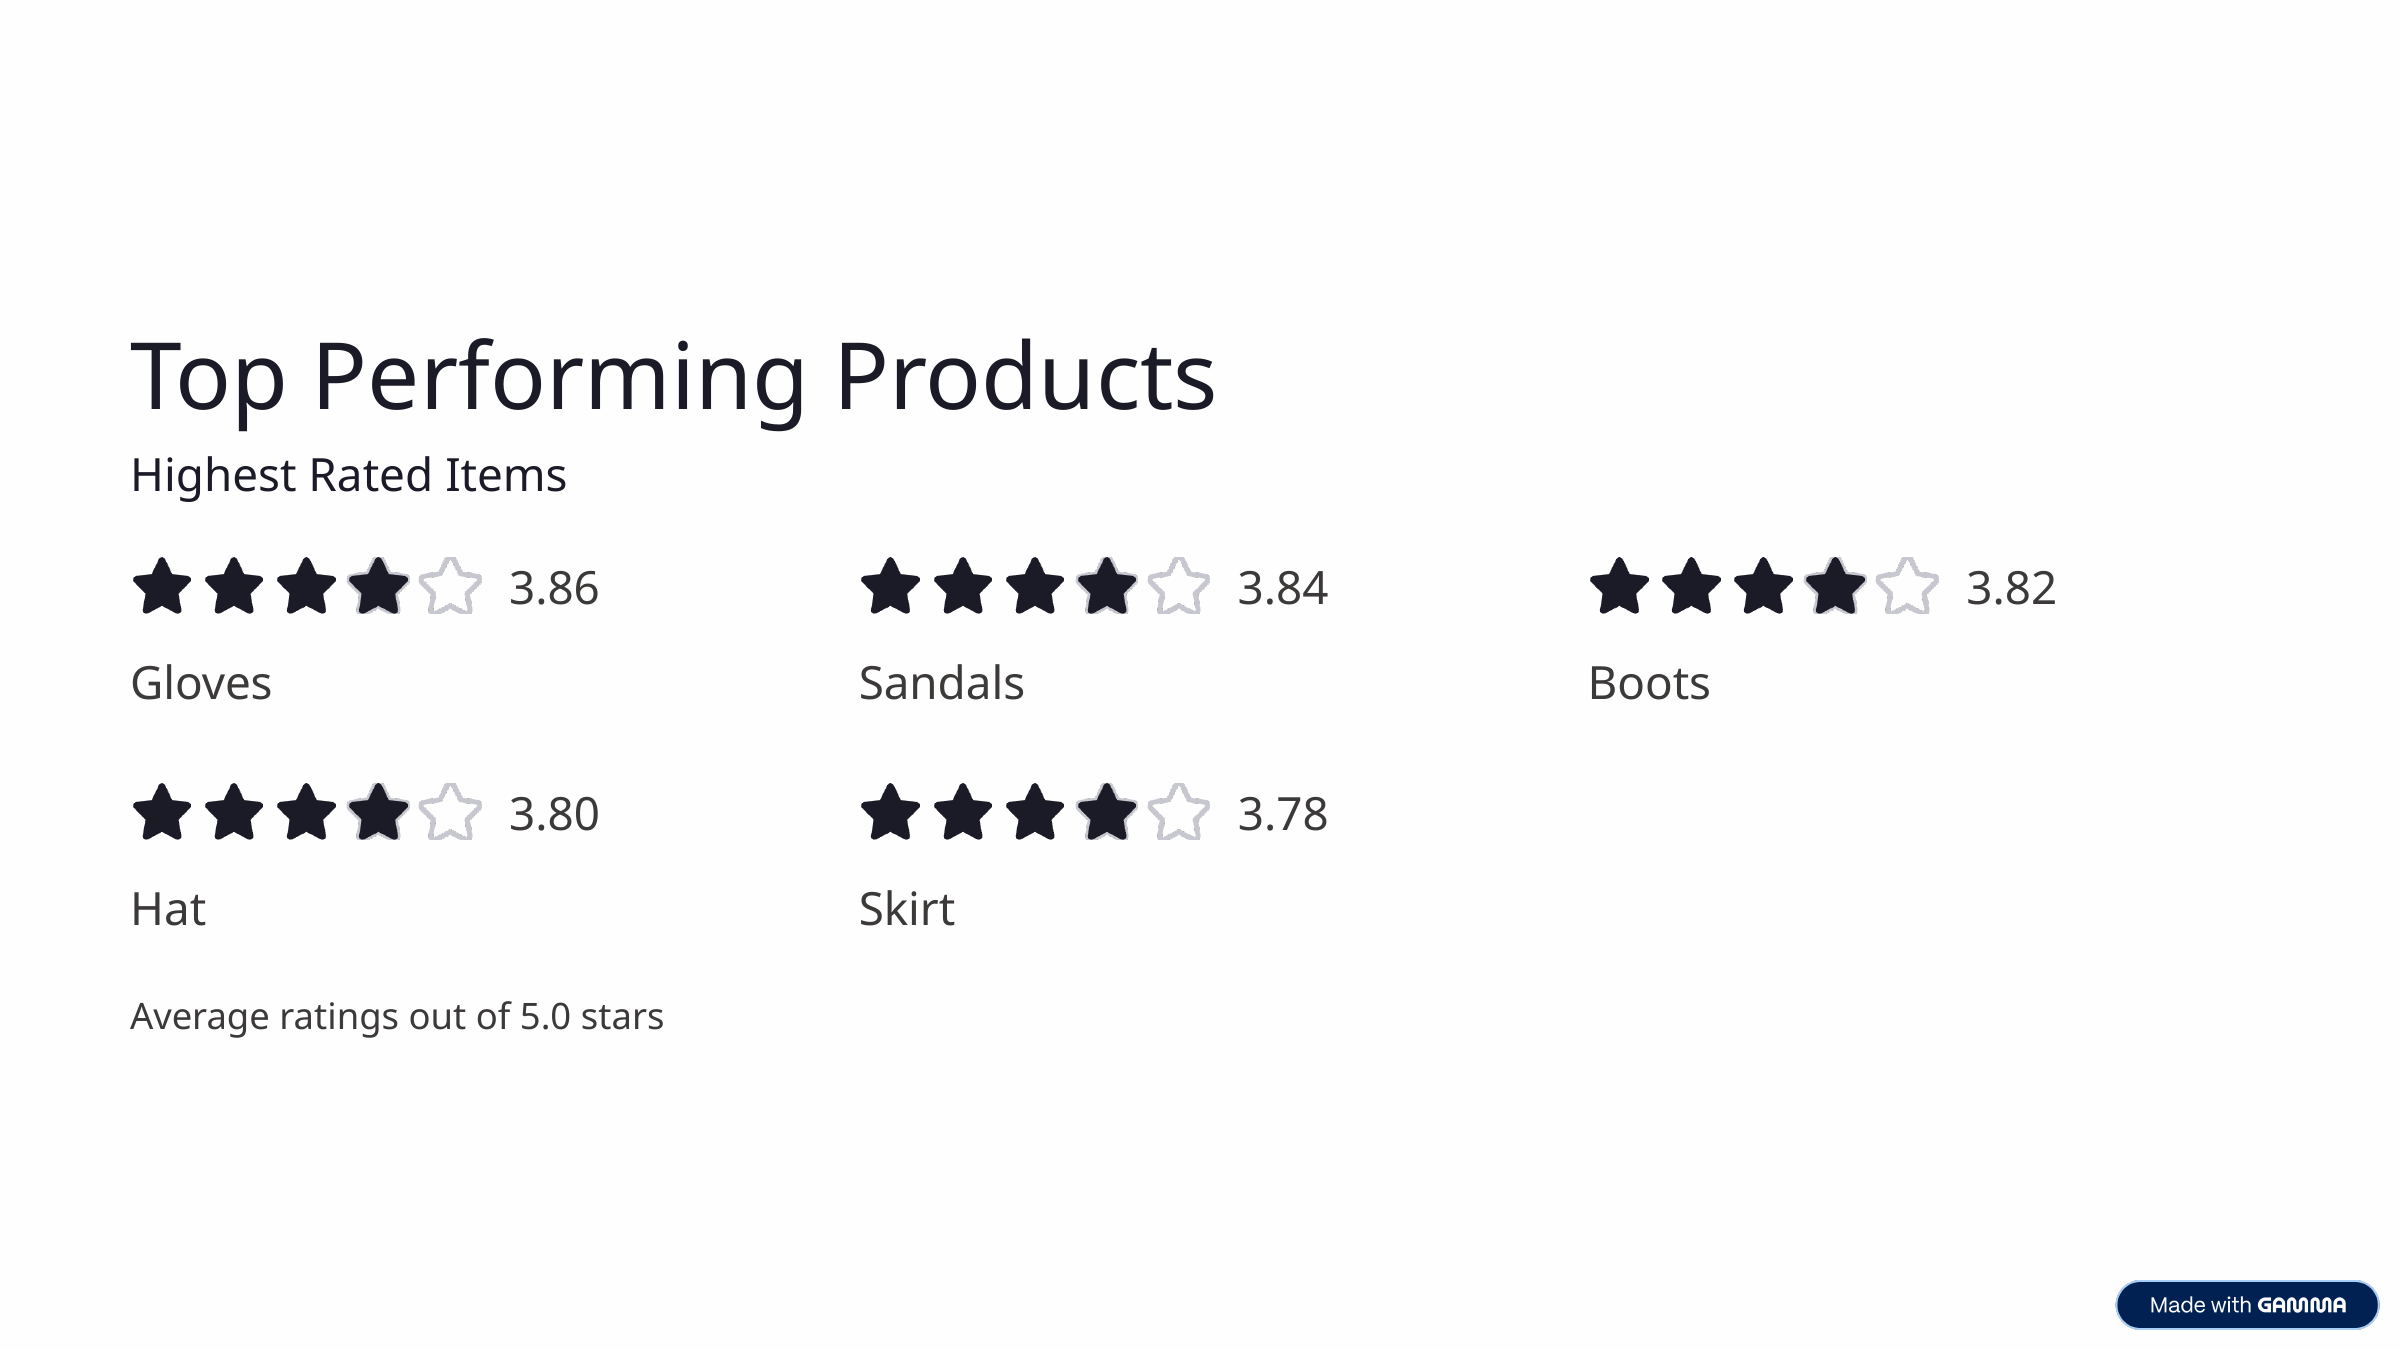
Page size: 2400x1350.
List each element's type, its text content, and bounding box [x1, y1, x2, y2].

picture [1803, 557, 1867, 614]
text_box Top Performing Products [130, 312, 1201, 429]
picture [930, 557, 994, 614]
text_box Boots [1587, 651, 2053, 710]
picture [1875, 557, 1939, 614]
picture [130, 557, 193, 614]
picture [346, 557, 410, 614]
text_box 3.84 [1237, 567, 1325, 614]
text_box Average ratings out of 5.0 stars [130, 977, 2270, 1038]
picture [202, 557, 266, 614]
text_box 3.78 [1237, 793, 1323, 841]
picture [858, 557, 922, 614]
text_box 3.86 [509, 567, 599, 614]
text_box 3.82 [1966, 567, 2052, 614]
picture [858, 783, 922, 840]
picture [1147, 783, 1210, 840]
picture [418, 783, 482, 840]
picture [1587, 557, 1651, 614]
text_box Sandals [858, 651, 1324, 710]
text_box Gloves [130, 651, 596, 710]
picture [1147, 557, 1210, 614]
picture [1659, 557, 1723, 614]
picture [2106, 1271, 2389, 1339]
picture [1731, 557, 1795, 614]
picture [1075, 783, 1138, 840]
text_box Skirt [858, 877, 1324, 936]
picture [418, 557, 482, 614]
picture [930, 783, 994, 840]
picture [130, 783, 193, 840]
picture [202, 783, 266, 840]
text_box Hat [130, 877, 596, 936]
picture [1075, 557, 1138, 614]
picture [346, 783, 410, 840]
picture [1003, 783, 1066, 840]
picture [1003, 557, 1066, 614]
picture [274, 783, 338, 840]
text_box Highest Rated Items [130, 443, 596, 502]
text_box 3.80 [509, 793, 599, 841]
picture [274, 557, 338, 614]
